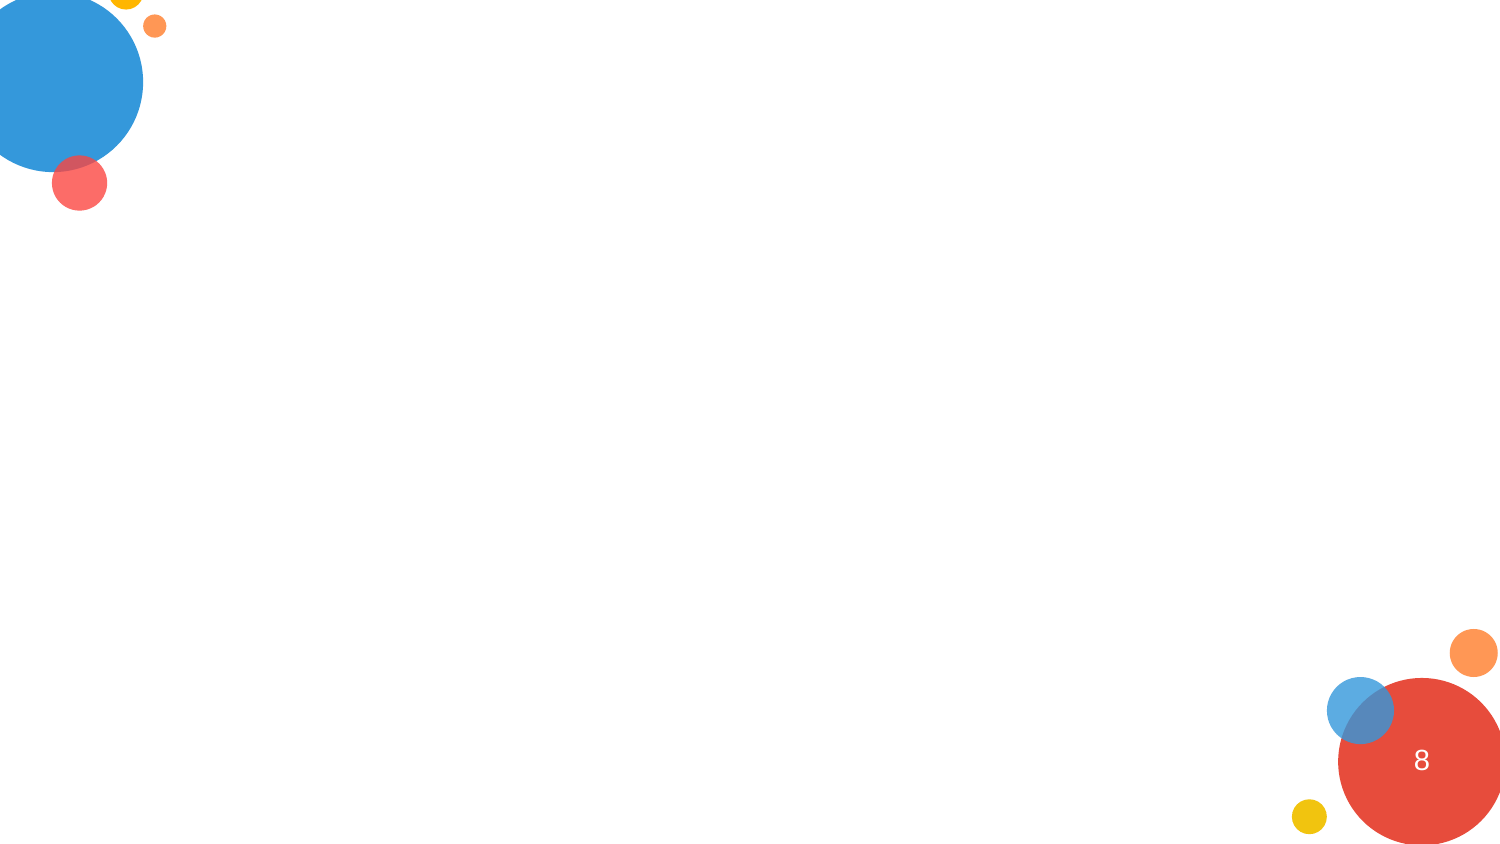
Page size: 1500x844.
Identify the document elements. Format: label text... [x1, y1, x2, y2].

slide_number 8 [1354, 685, 1490, 834]
